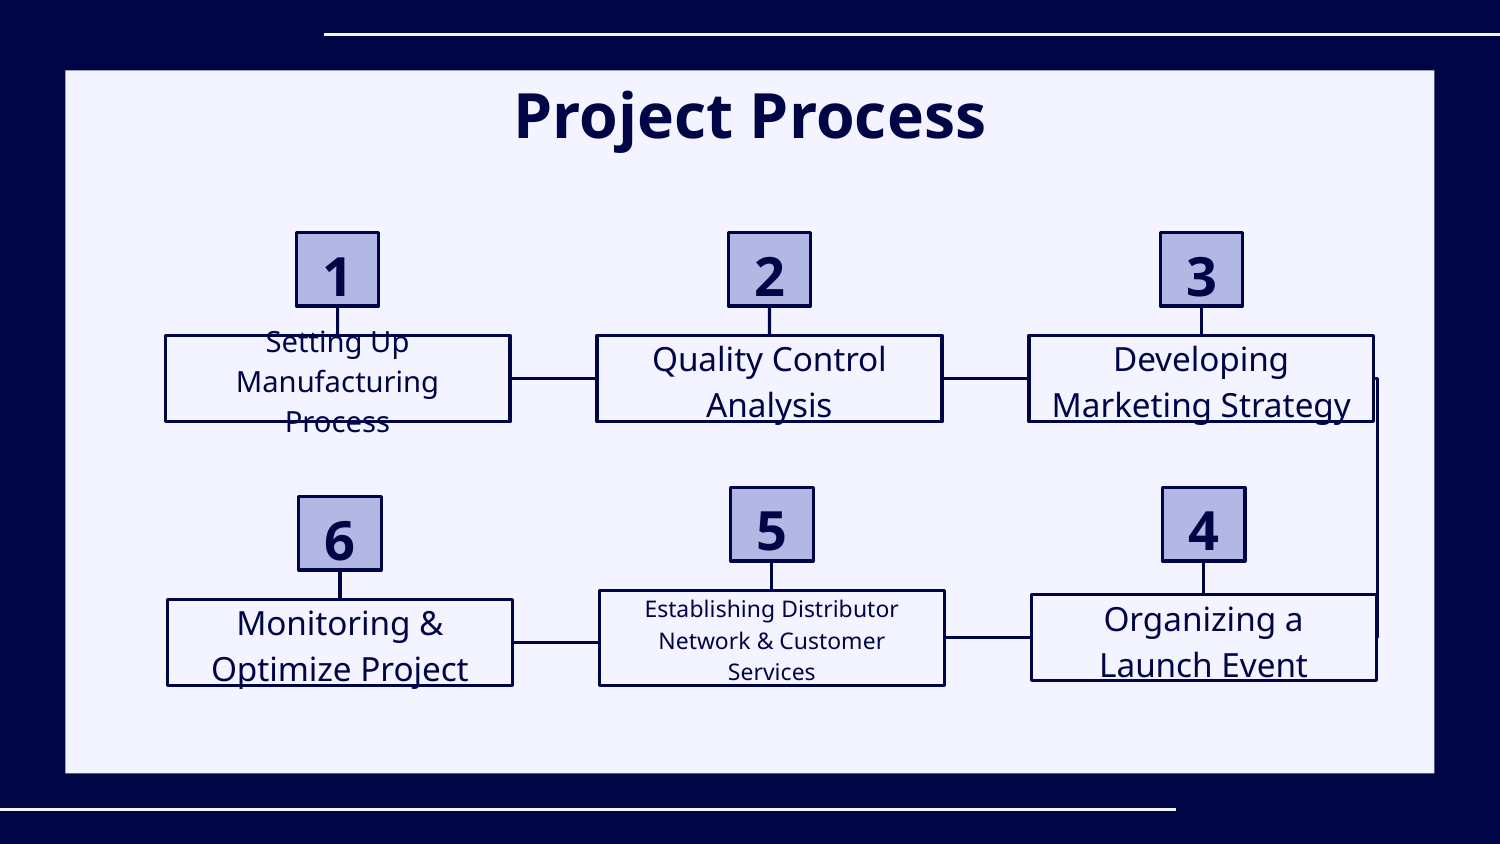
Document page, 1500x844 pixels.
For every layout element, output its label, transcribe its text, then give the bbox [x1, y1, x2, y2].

text_box 4 [1162, 487, 1246, 561]
text_box Establishing Distributor Network & Customer Services [599, 590, 945, 686]
text_box 2 [728, 232, 811, 307]
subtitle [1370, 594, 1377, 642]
text_box Monitoring & Optimize Project [167, 599, 513, 686]
text_box Organizing a Launch Event [1031, 594, 1377, 681]
text_box Quality Control Analysis [597, 335, 942, 422]
text_box Developing Marketing Strategy [1028, 335, 1374, 422]
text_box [1373, 378, 1377, 639]
title Project Process [318, 61, 1182, 142]
text_box 5 [730, 487, 814, 561]
text_box 6 [298, 496, 382, 570]
text_box 3 [1160, 232, 1243, 307]
text_box Setting Up Manufacturing Process [165, 335, 511, 422]
text_box 1 [296, 232, 379, 307]
